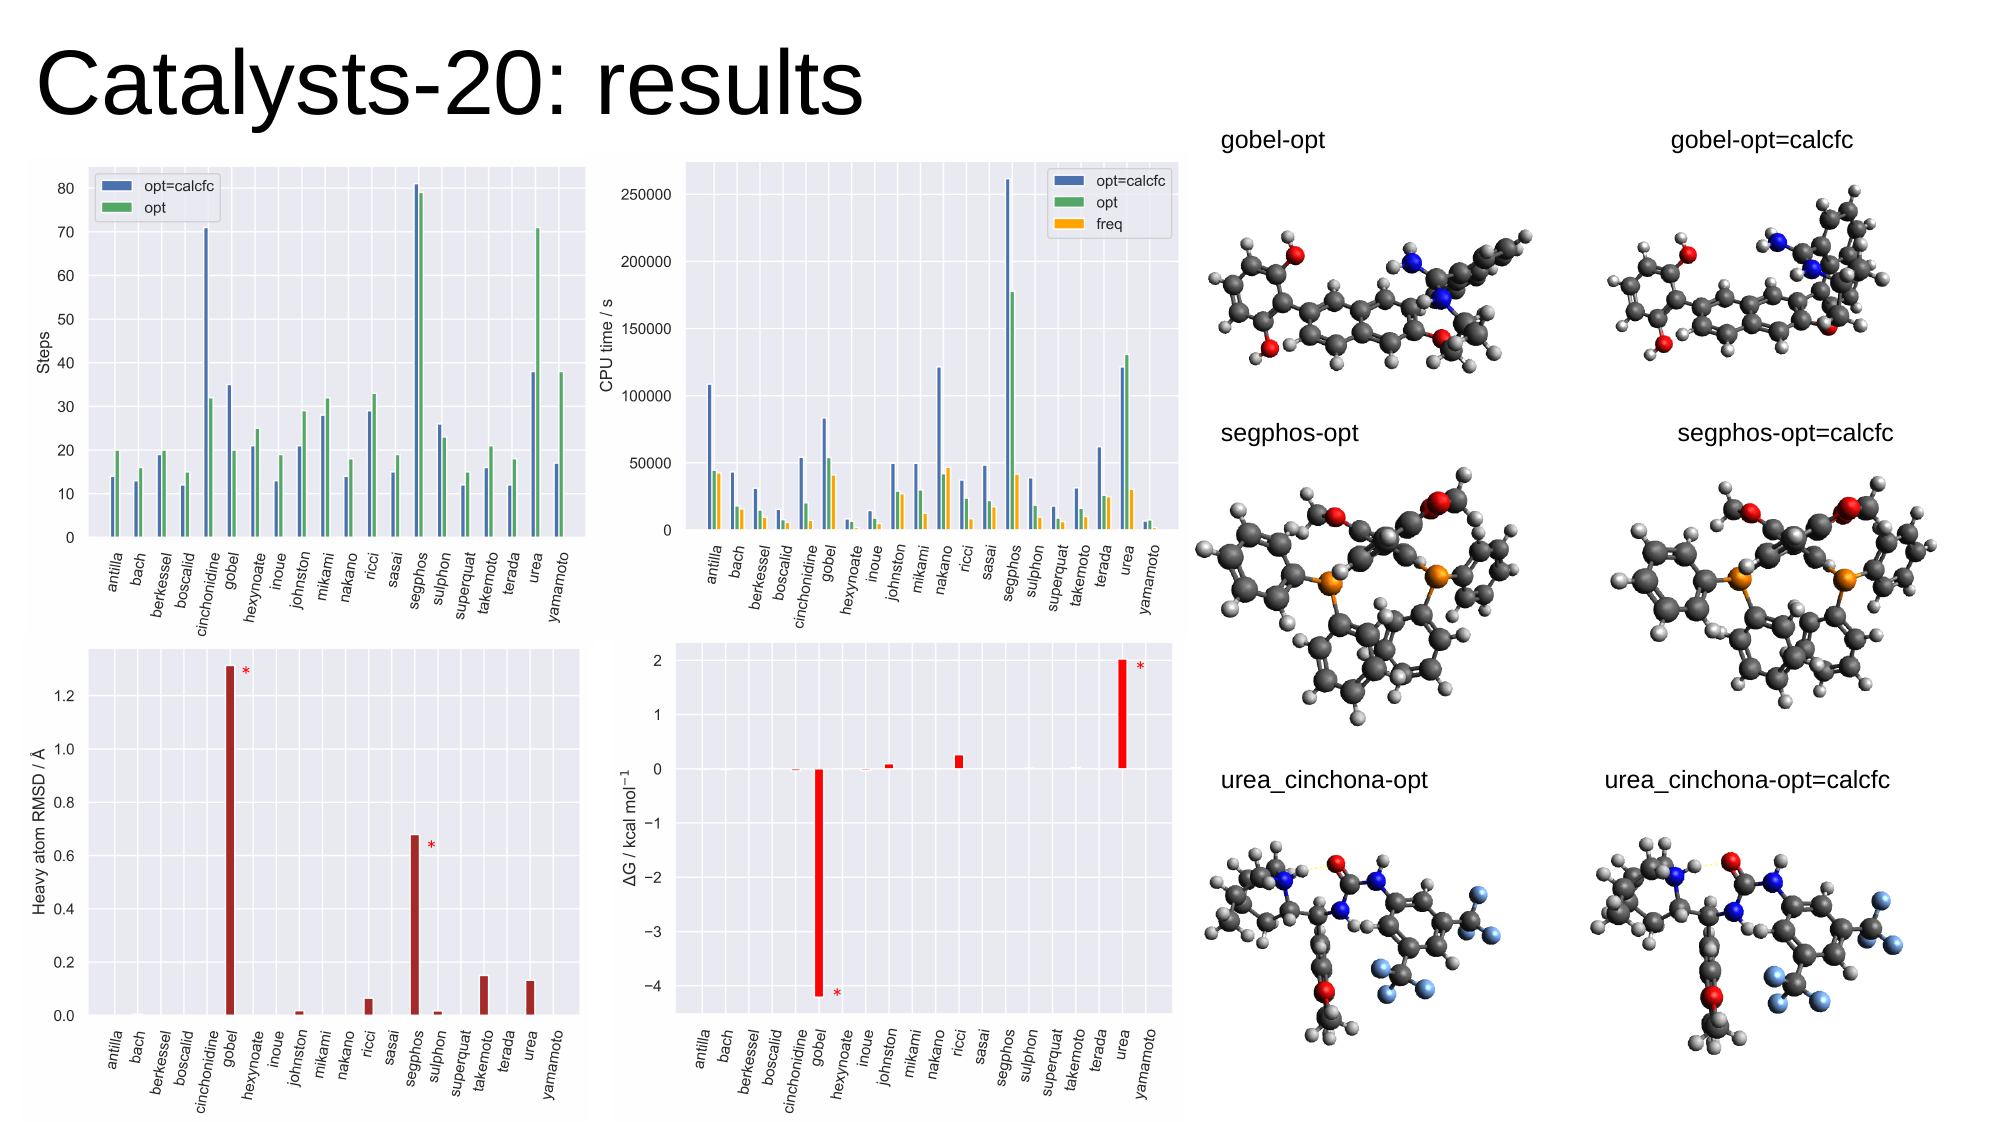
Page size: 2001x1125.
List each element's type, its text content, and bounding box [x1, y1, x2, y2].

text_box urea_cinchona-opt urea_cinchona-opt=calcfc [1206, 755, 1913, 801]
picture [1193, 454, 1529, 732]
picture [1598, 178, 1893, 365]
picture [1205, 219, 1541, 384]
text_box segphos-opt segphos-opt=calcfc [1206, 409, 1913, 454]
picture [1194, 834, 1502, 1050]
text_box gobel-opt gobel-opt=calcfc [1206, 115, 1952, 161]
picture [1607, 457, 1943, 716]
title Catalysts-20: results [20, 0, 1746, 171]
picture [1586, 831, 1905, 1072]
picture [20, 151, 1189, 1124]
